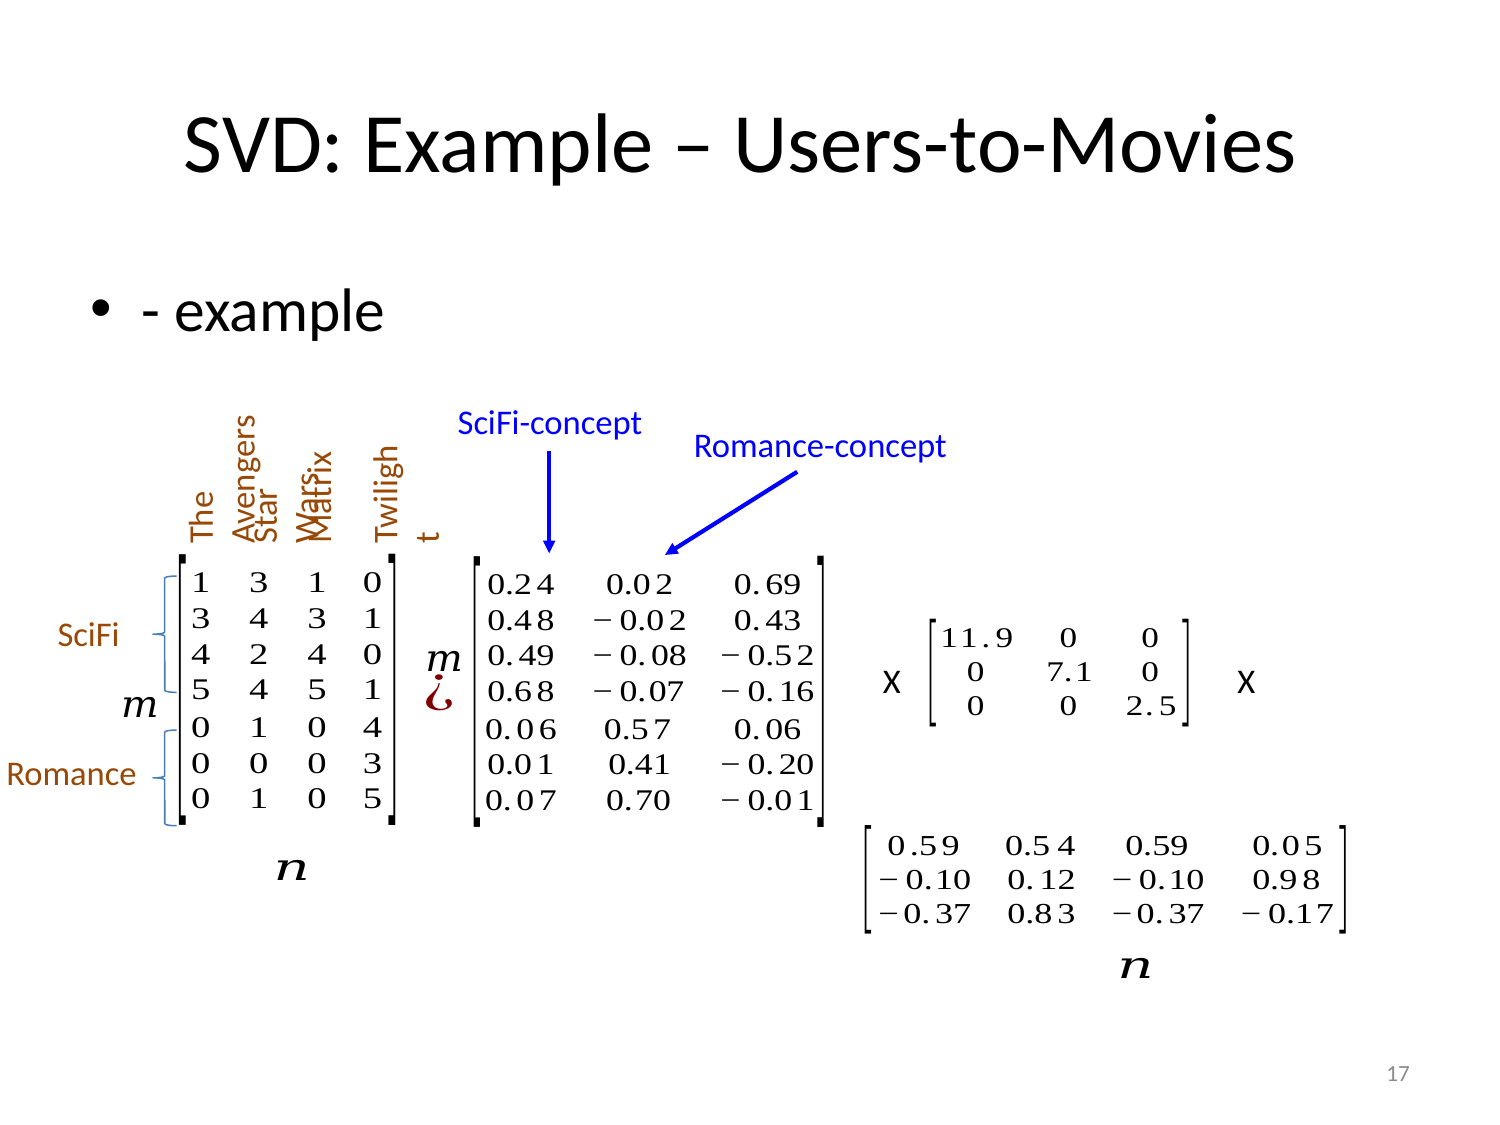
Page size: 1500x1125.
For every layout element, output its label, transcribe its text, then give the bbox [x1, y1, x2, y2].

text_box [664, 471, 798, 556]
text_box Star Wars [234, 398, 289, 559]
text_box SciFi [42, 604, 148, 661]
text_box X [1222, 651, 1270, 709]
text_box The Avengers [171, 344, 244, 559]
text_box Matrix [289, 398, 362, 559]
text_box [152, 575, 177, 694]
text_box [163, 729, 177, 827]
text_box Romance [0, 743, 165, 800]
text_box X [868, 651, 916, 709]
text_box SciFi-concept [442, 392, 715, 449]
title SVD: Example – Users-to-Movies [75, 45, 1425, 233]
text_box Twilight [362, 420, 428, 559]
slide_number 17 [1074, 1042, 1425, 1103]
text_box Romance-concept [679, 415, 999, 473]
